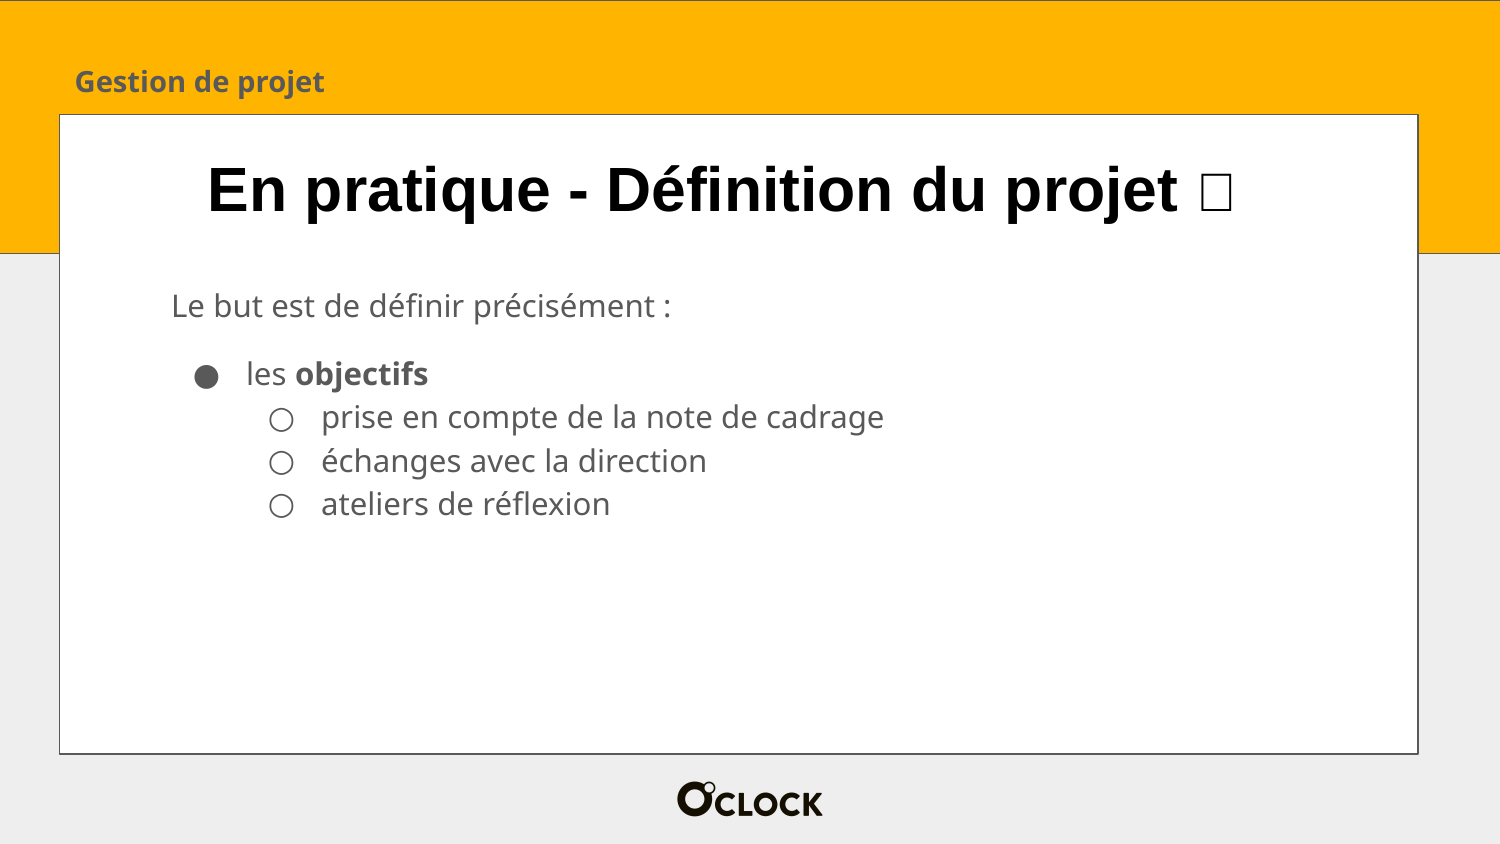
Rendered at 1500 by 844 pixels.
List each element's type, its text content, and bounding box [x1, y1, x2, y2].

text_box Gestion de projet [59, 48, 509, 114]
text_box [59, 114, 1418, 755]
text_box [0, 0, 1500, 254]
text_box Le but est de définir précisément : les objectifs prise en compte de la note de cadrage échanges avec la direction ateliers de réflexion [156, 266, 1322, 576]
text_box En pratique - Définition du projet 📝 [123, 134, 1322, 240]
picture [670, 754, 830, 844]
